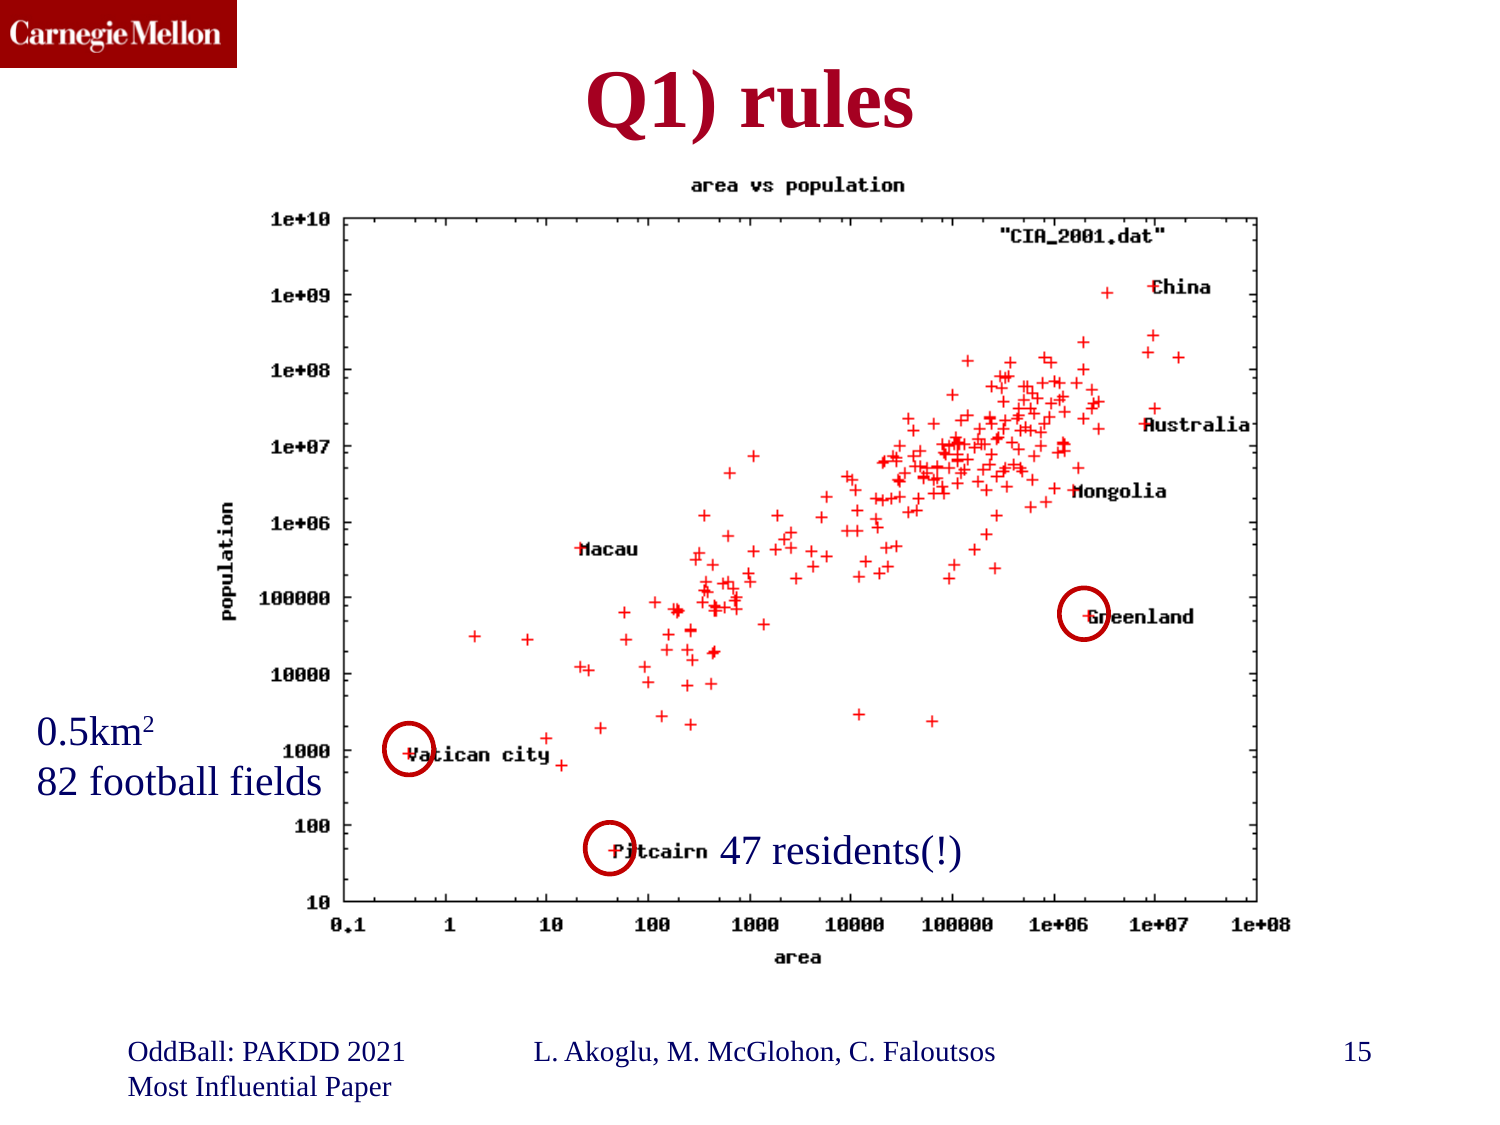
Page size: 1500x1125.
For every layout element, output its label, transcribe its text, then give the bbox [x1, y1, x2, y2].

title Q1) rules [112, 0, 1388, 188]
slide_number OddBall: PAKDD 2021 Most Influential Paper [112, 1024, 426, 1101]
slide_number 15 [1074, 1024, 1388, 1101]
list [204, 152, 1292, 969]
text_box 0.5km2 82 football fields [21, 696, 199, 811]
footer L. Akoglu, M. McGlohon, C. Faloutsos [512, 1024, 1018, 1101]
picture [0, 0, 112, 68]
